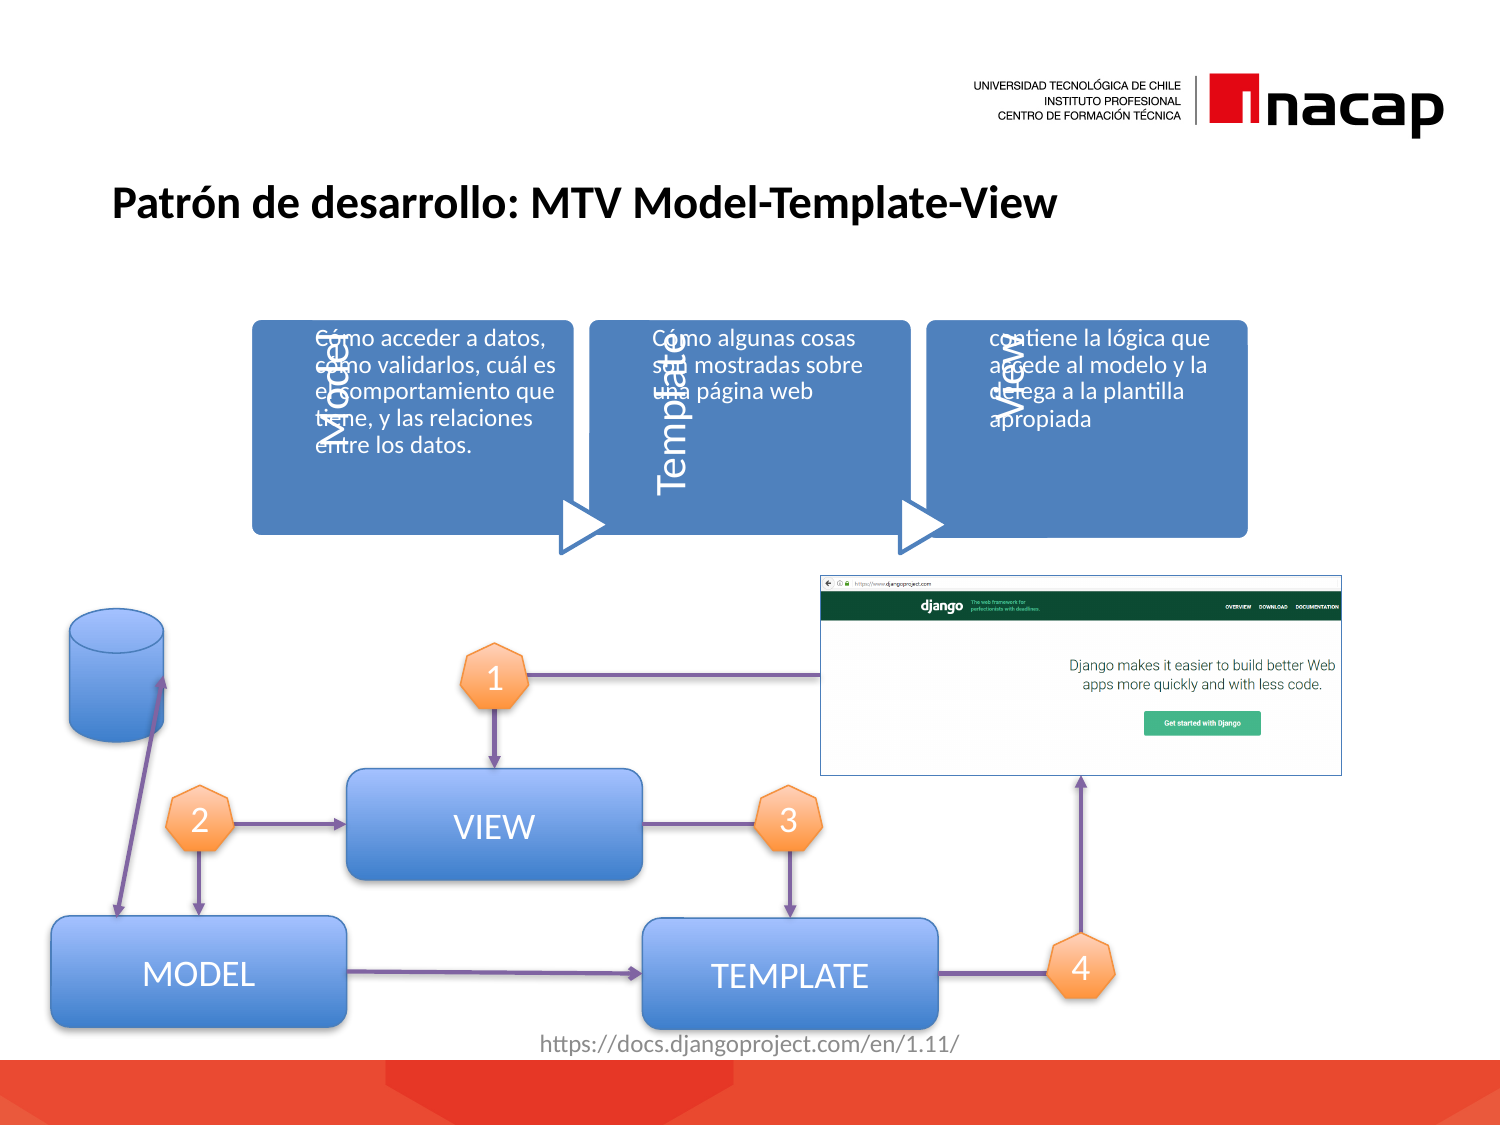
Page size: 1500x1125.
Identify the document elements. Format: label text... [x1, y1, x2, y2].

text_box 3 [754, 784, 824, 852]
picture [0, 0, 1500, 1125]
text_box TEMPLATE [641, 917, 939, 1030]
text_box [937, 774, 1082, 974]
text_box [249, 298, 1251, 729]
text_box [642, 823, 791, 919]
text_box MODEL [50, 915, 348, 1028]
footer https://docs.djangoproject.com/en/1.11/ [512, 1012, 988, 1073]
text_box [198, 823, 347, 917]
text_box Patrón de desarrollo: MTV Model-Template-View [97, 149, 1123, 250]
text_box 2 [165, 784, 234, 852]
text_box [68, 607, 165, 743]
text_box 4 [1051, 934, 1116, 999]
text_box VIEW [345, 767, 644, 881]
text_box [494, 675, 821, 769]
